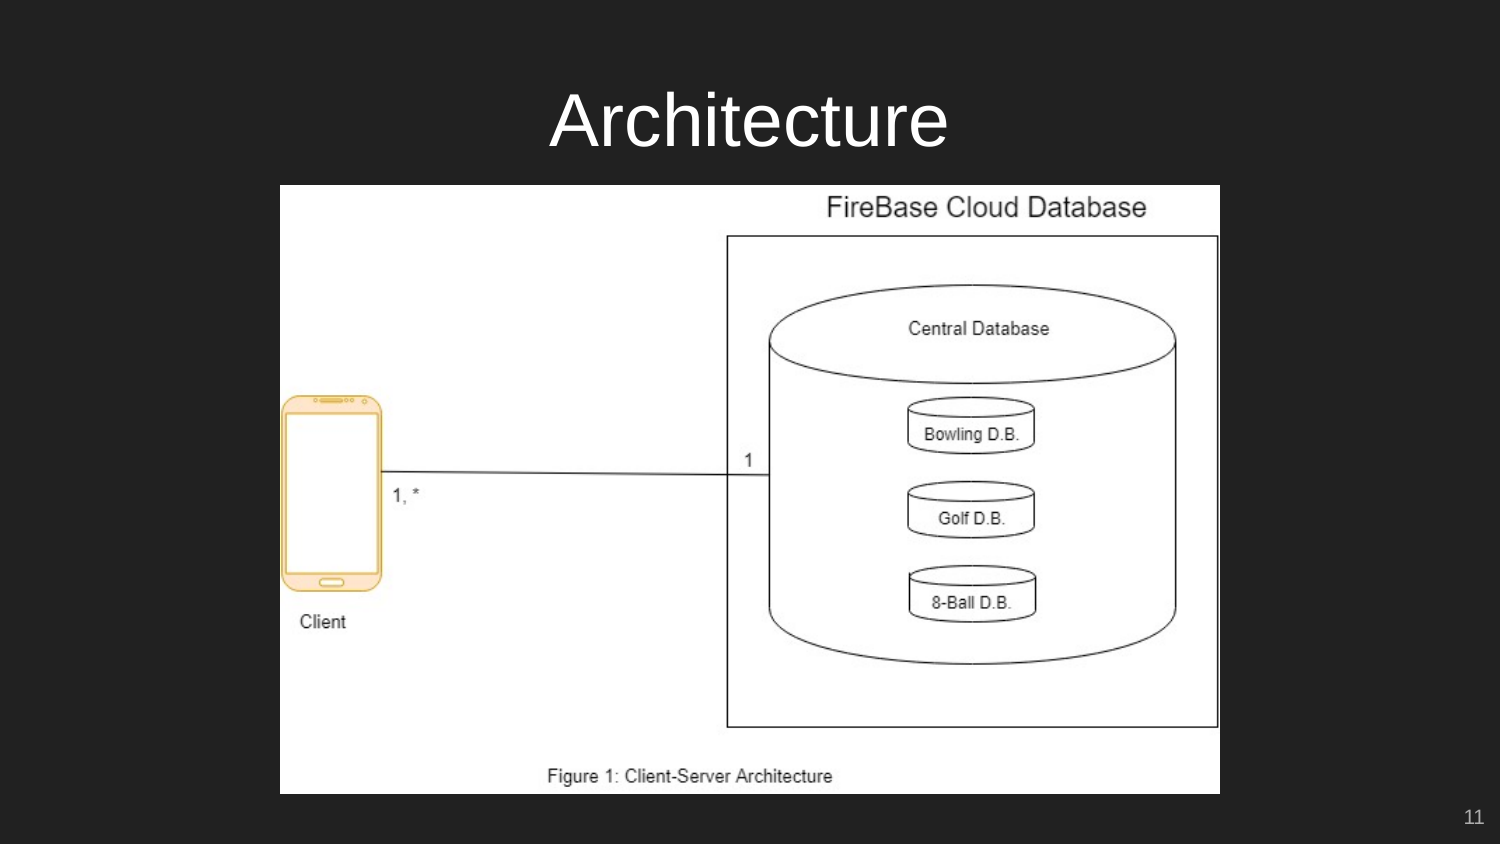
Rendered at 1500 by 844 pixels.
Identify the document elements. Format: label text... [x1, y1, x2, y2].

title Architecture [51, 47, 1449, 186]
picture [279, 185, 1221, 794]
slide_number ‹#› [1437, 792, 1500, 844]
